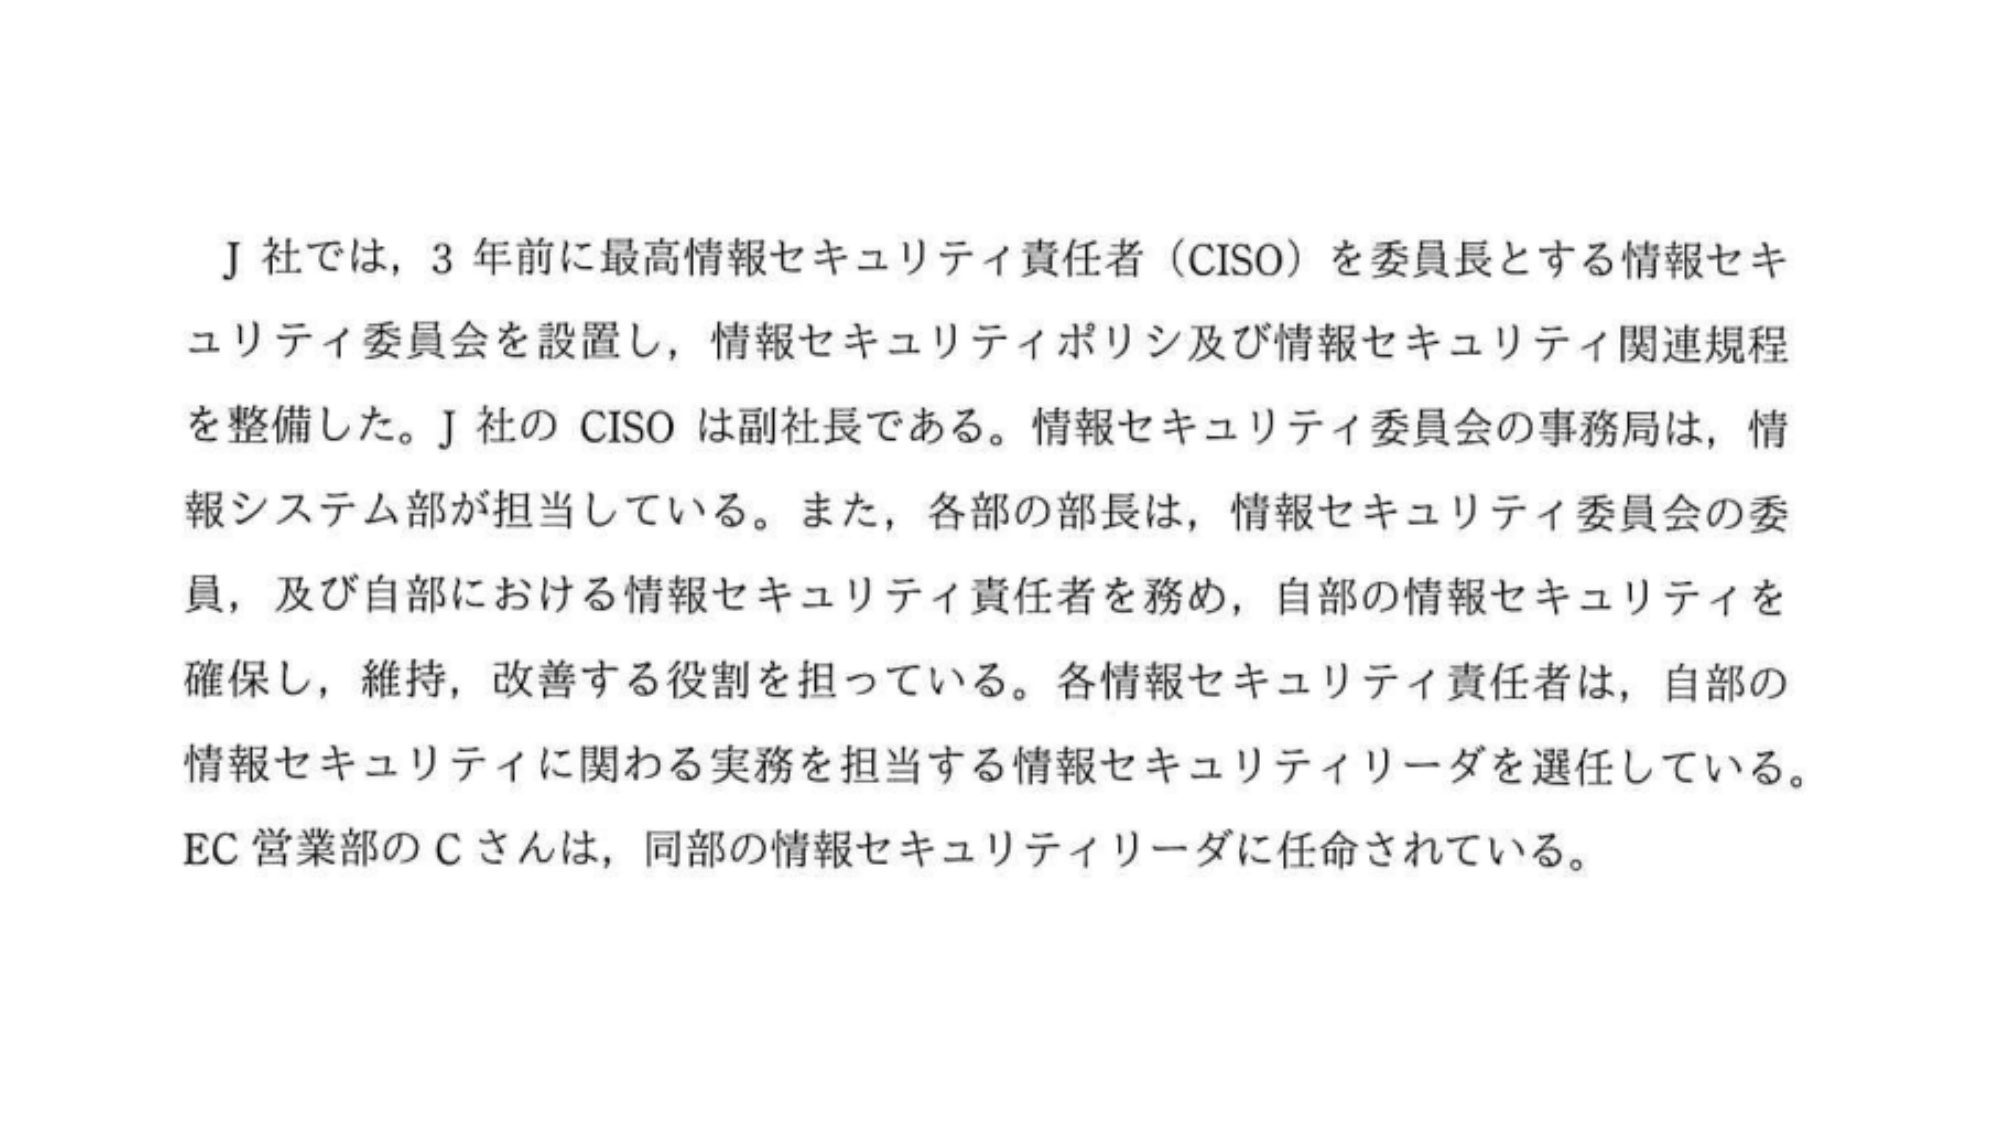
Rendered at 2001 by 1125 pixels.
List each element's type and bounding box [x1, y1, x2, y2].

picture [176, 214, 1824, 911]
